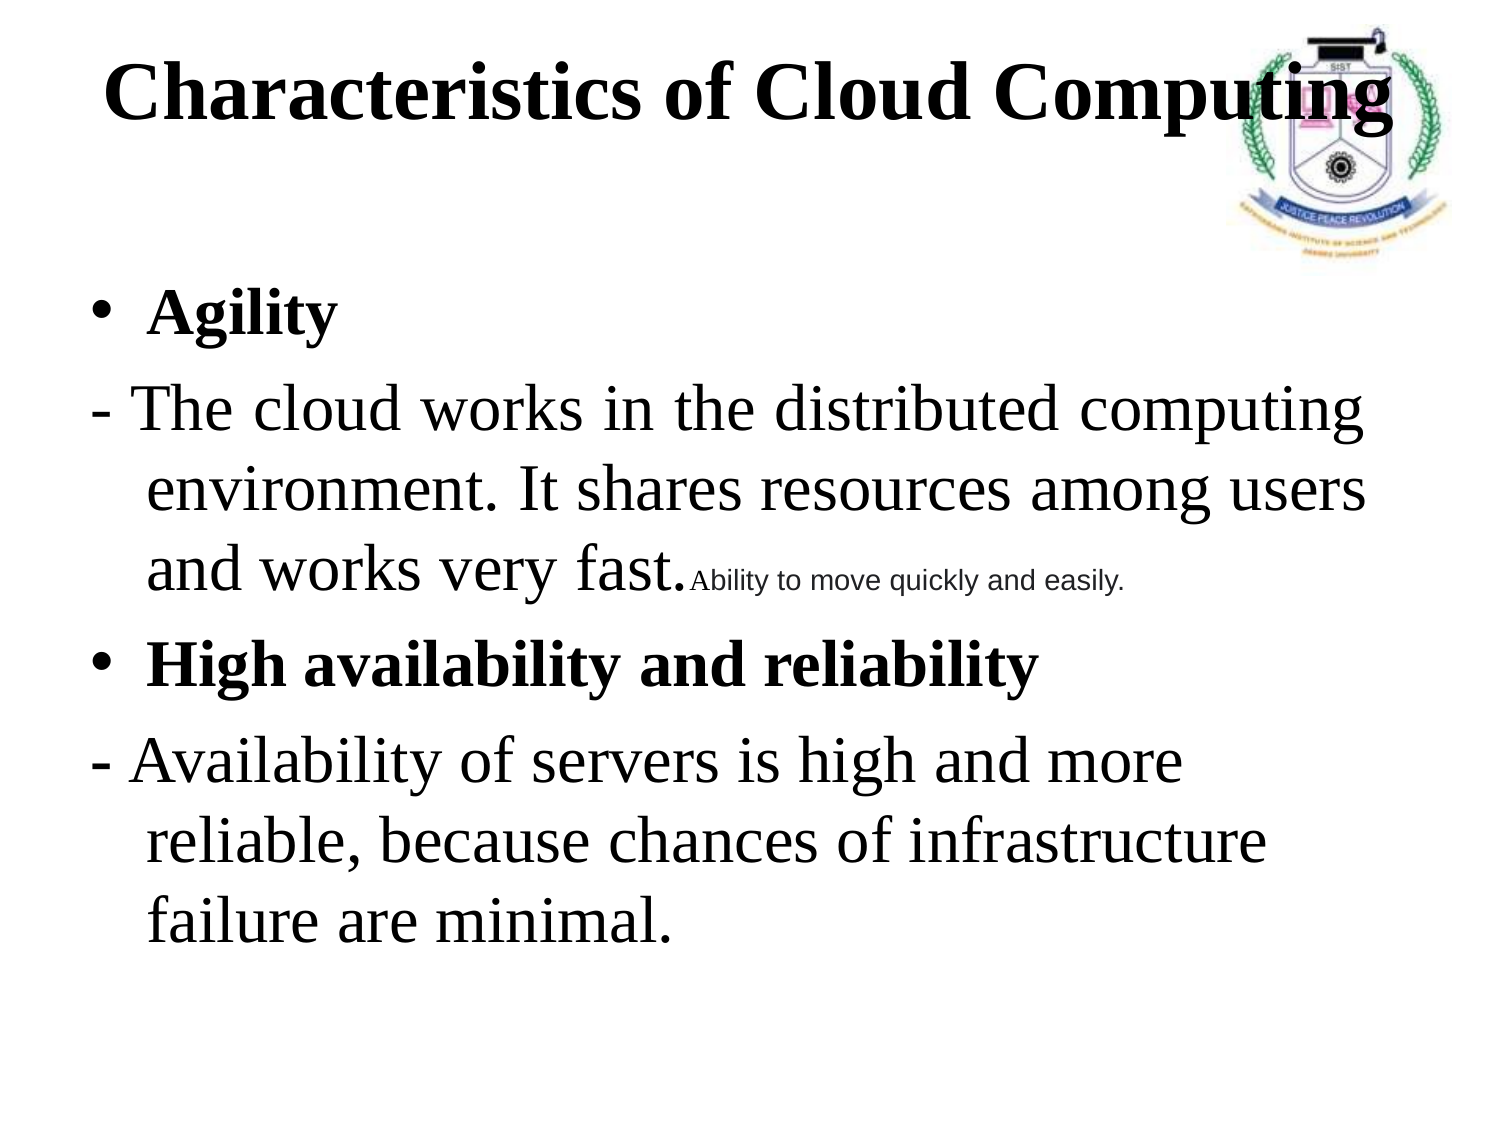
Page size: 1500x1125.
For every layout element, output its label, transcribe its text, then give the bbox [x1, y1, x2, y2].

picture [1226, 24, 1452, 276]
title Characteristics of Cloud Computing [100, 33, 1400, 224]
text_box Agility - The cloud works in the distributed computing environment. It shares resources among users and works very fast.Ability to move quickly and easily. High availability and reliability - Availability of servers is high and more reliable, because chances of infrastructure failure are minimal. [87, 249, 1388, 956]
